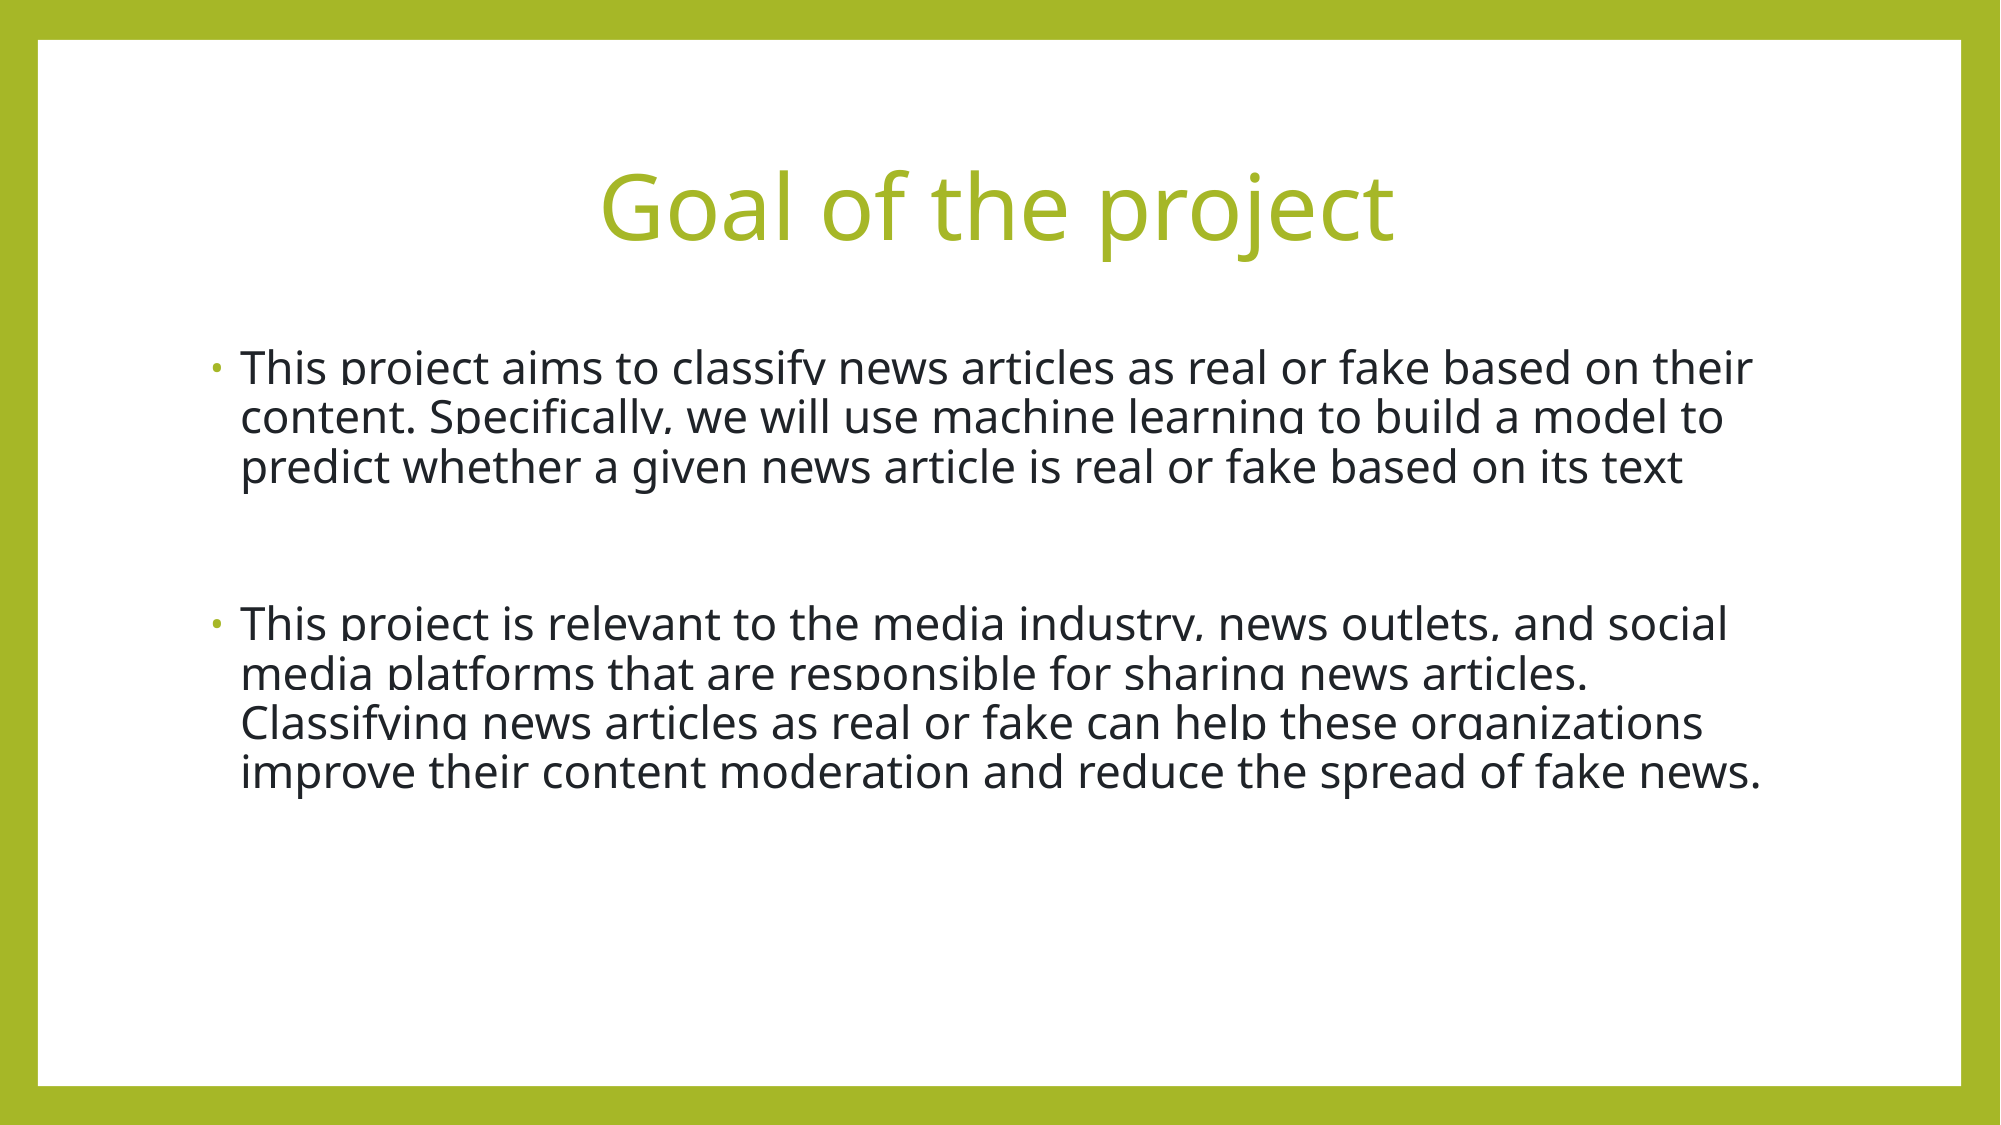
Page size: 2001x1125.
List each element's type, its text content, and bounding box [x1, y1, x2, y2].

title Goal of the project [187, 99, 1808, 323]
list This project aims to classify news articles as real or fake based on their content. Specifically, we will use machine learning to build a model to predict whether a given news article is real or fake based on its text This project is relevant to the media industry, news outlets, and social media platforms that are responsible for sharing news articles. Classifying news articles as real or fake can help these organizations improve their content moderation and reduce the spread of fake news. [187, 337, 1808, 1000]
